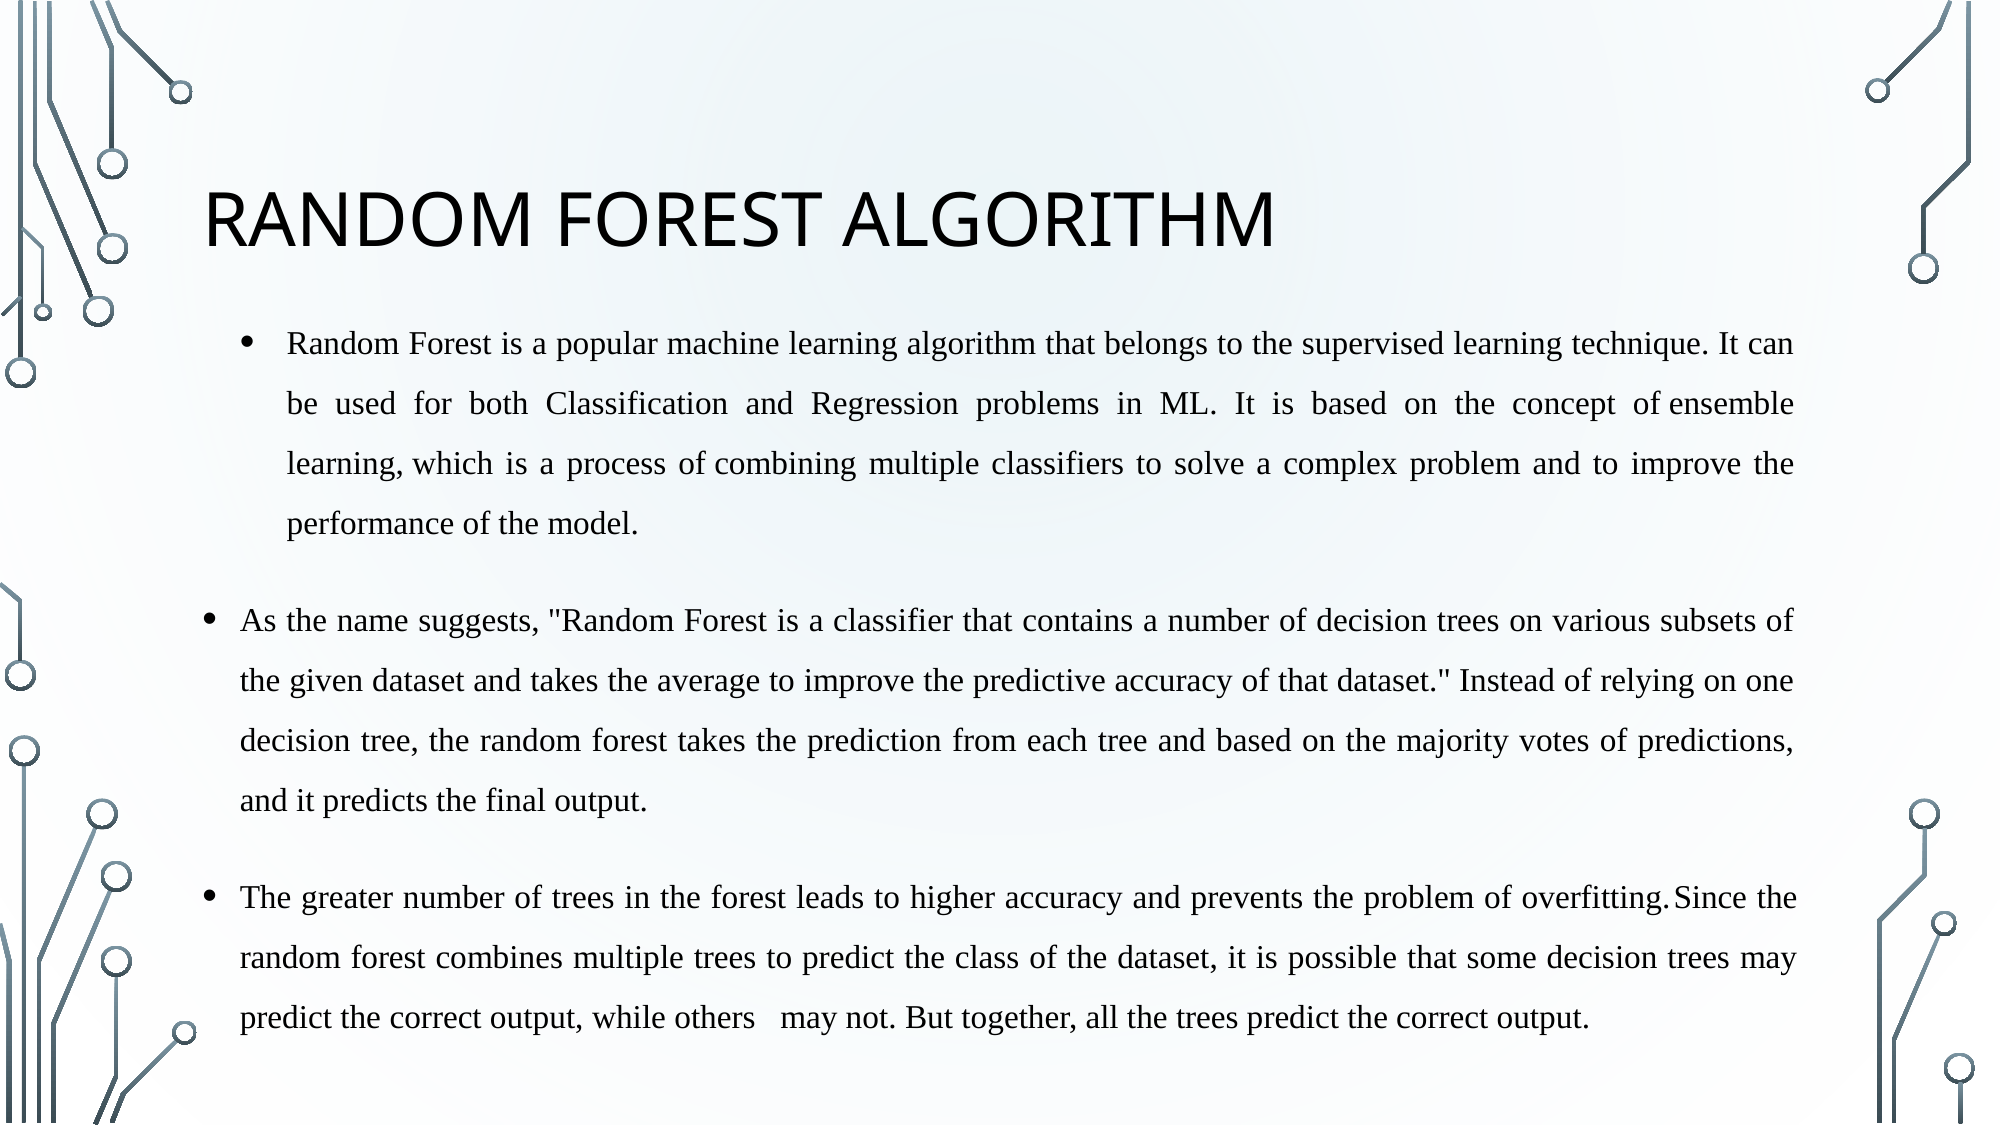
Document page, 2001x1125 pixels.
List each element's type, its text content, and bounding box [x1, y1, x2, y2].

list Random Forest is a popular machine learning algorithm that belongs to the supervised learning technique. It can be used for both Classification and Regression problems in ML. It is based on the concept of ensemble learning, which is a process of combining multiple classifiers to solve a complex problem and to improve the performance of the model. As the name suggests, "Random Forest is a classifier that contains a number of decision trees on various subsets of the given dataset and takes the average to improve the predictive accuracy of that dataset." Instead of relying on one decision tree, the random forest takes the prediction from each tree and based on the majority votes of predictions, and it predicts the final output. The greater number of trees in the forest leads to higher accuracy and prevents the problem of overfitting.Since the random forest combines multiple trees to predict the class of the dataset, it is possible that some decision trees may predict the correct output, while others may not. But together, all the trees predict the correct output. [187, 293, 1813, 1055]
title RANDOM FOREST ALGORITHM [187, 101, 1813, 293]
